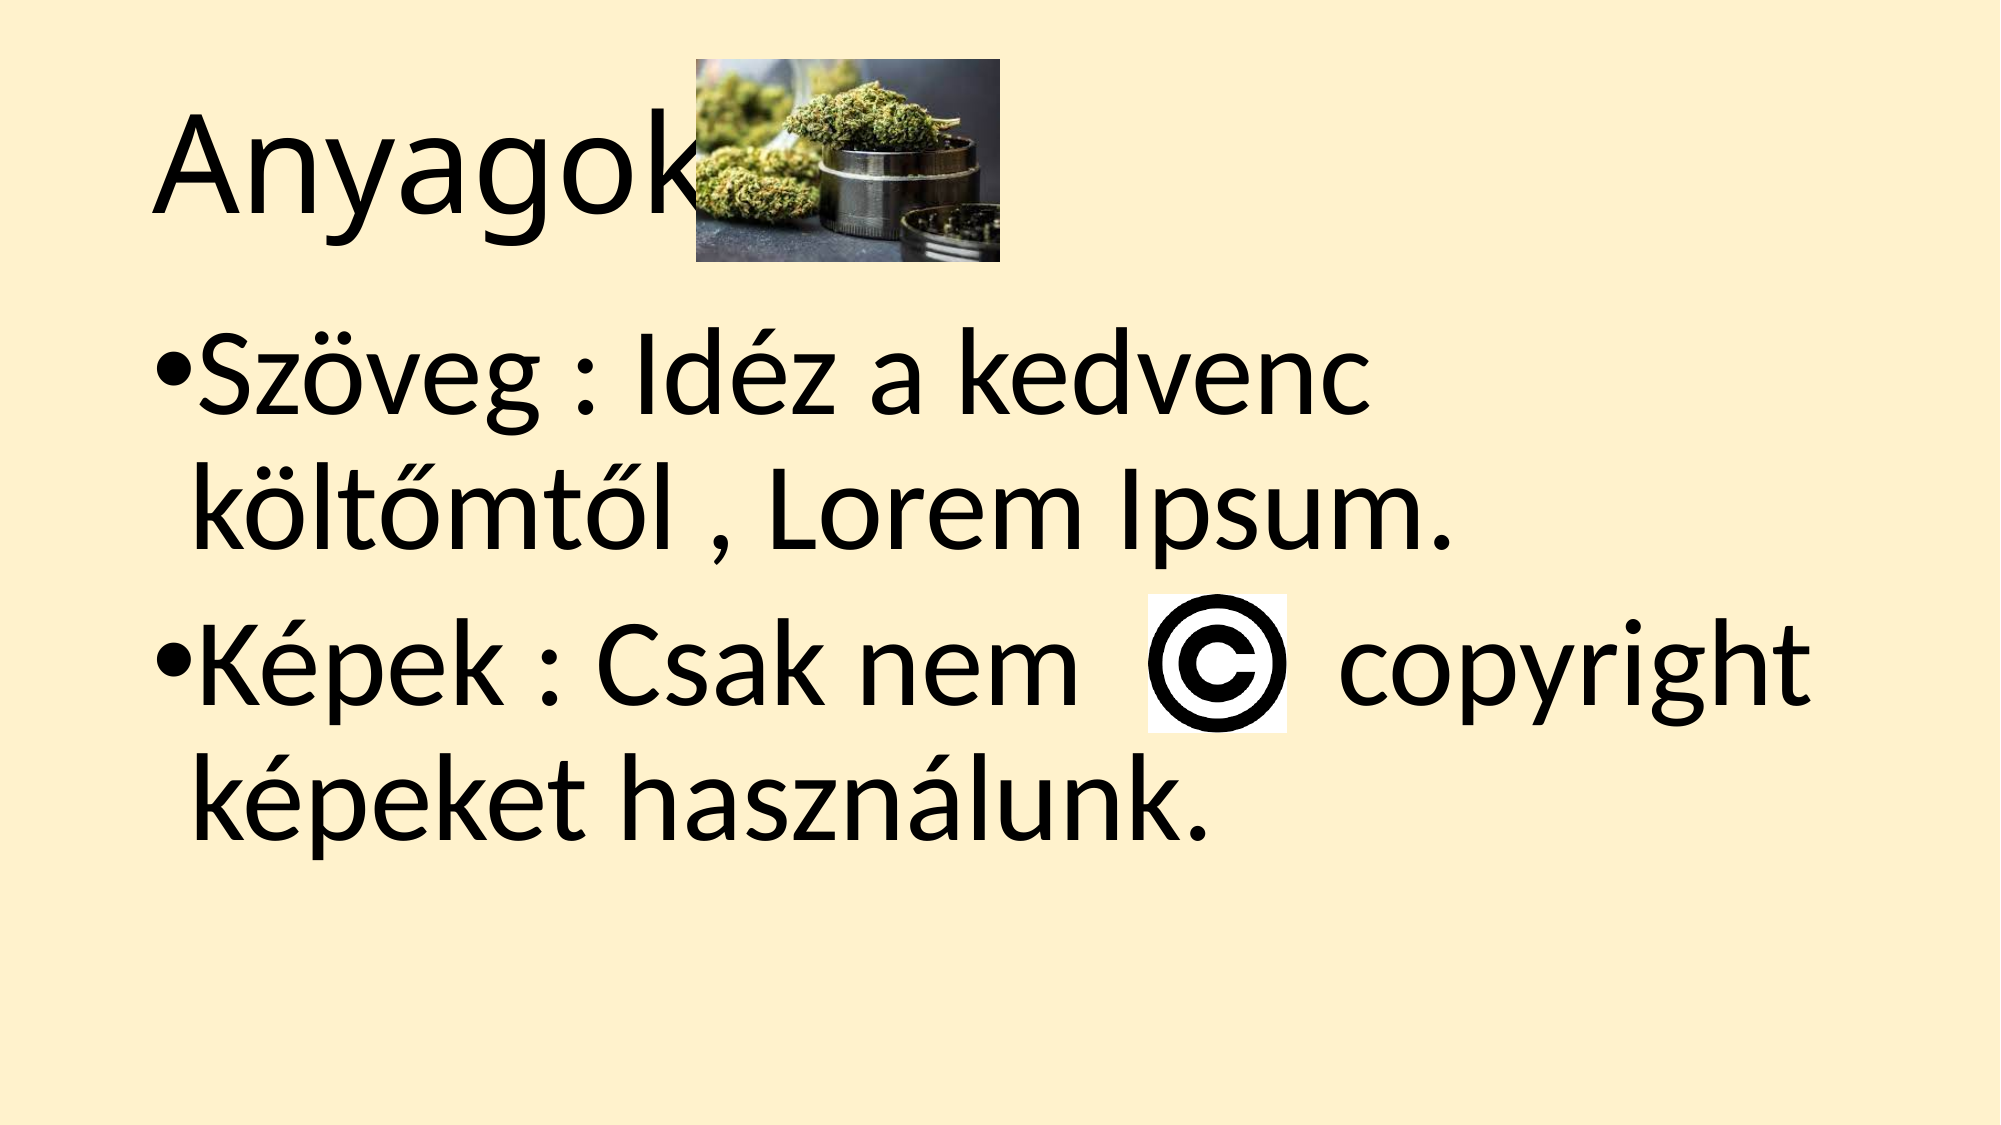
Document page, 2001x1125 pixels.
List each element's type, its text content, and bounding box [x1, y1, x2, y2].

picture [696, 59, 1000, 263]
list Szöveg : Idéz a kedvenc költőmtől , Lorem Ipsum. Képek : Csak nem copyright képeket használunk. [137, 299, 1863, 1014]
picture [1148, 594, 1287, 733]
title Anyagok [137, 59, 1863, 278]
